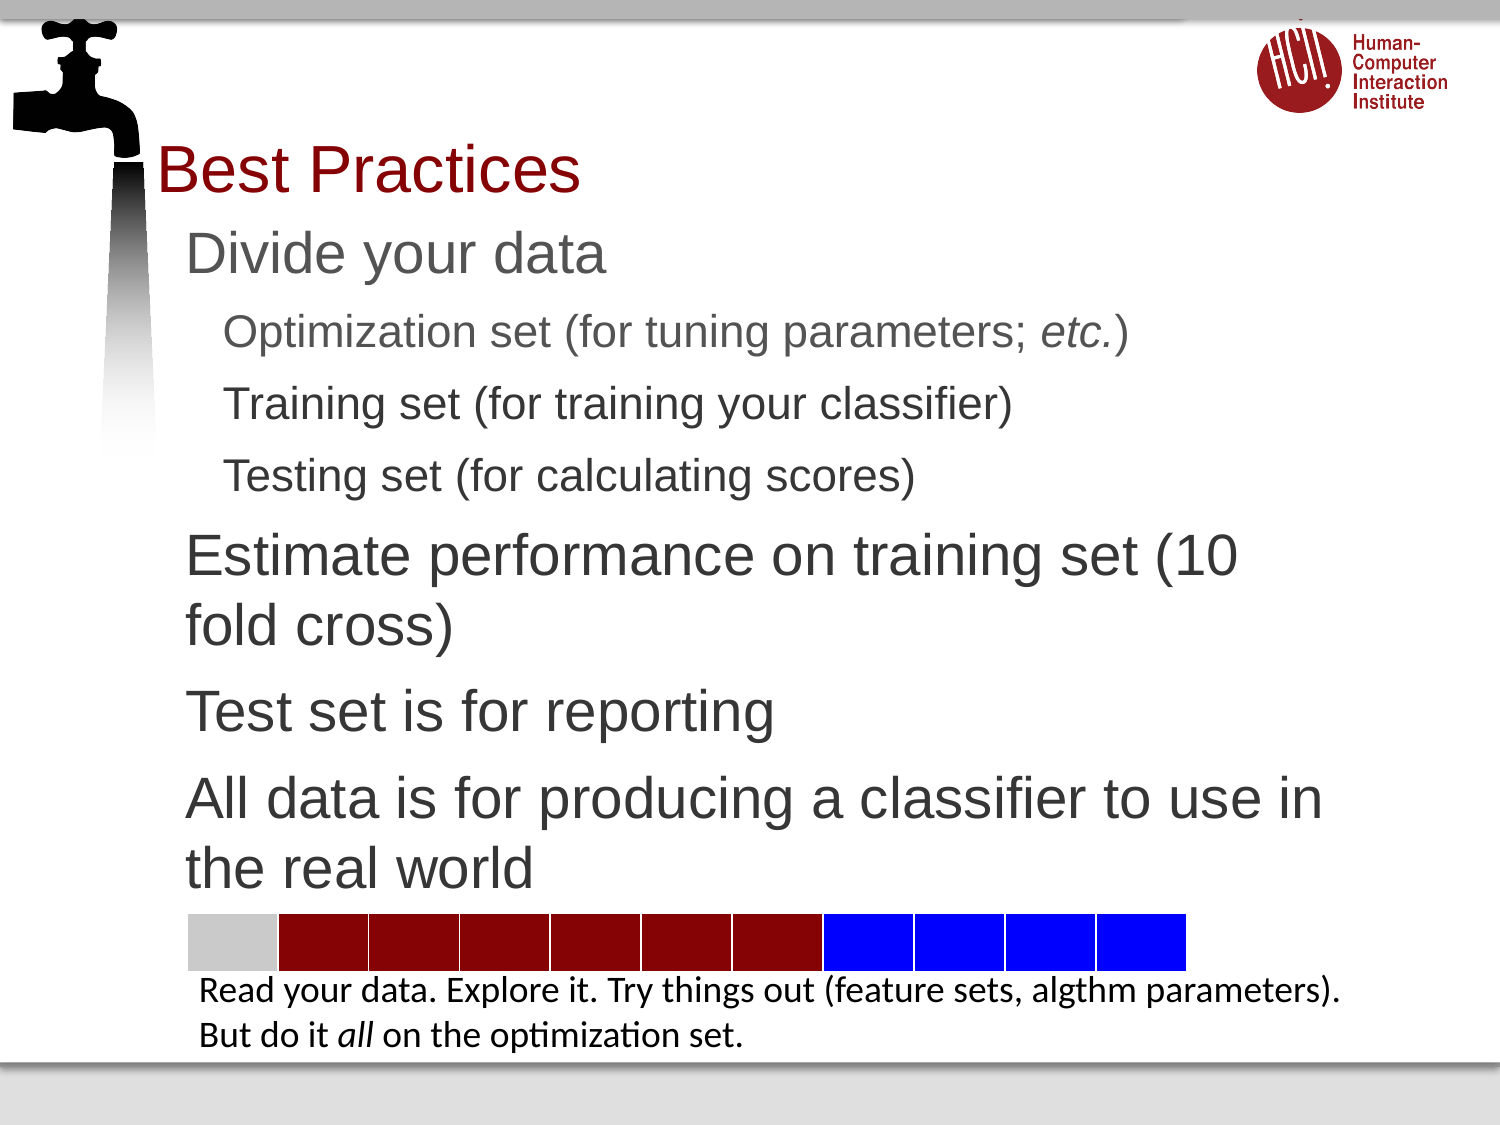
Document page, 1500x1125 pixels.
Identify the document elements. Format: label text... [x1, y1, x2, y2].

table_header [642, 914, 731, 957]
table_header [915, 914, 1004, 957]
table_header [279, 914, 368, 957]
title Best Practices [156, 50, 1187, 214]
list Divide your data Optimization set (for tuning parameters; etc.) Training set (for training your classifier) Testing set (for calculating scores) Estimate performance on training set (10 fold cross) Test set is for reporting All data is for producing a classifier to use in the real world [185, 215, 1342, 934]
table_header [1006, 914, 1095, 957]
table_header [369, 914, 459, 957]
picture [1257, 20, 1447, 113]
table_header [460, 914, 549, 957]
text_box Read your data. Explore it. Try things out (feature sets, algthm parameters). But do it all on the optimization set. [184, 957, 1358, 1062]
table_header [824, 914, 913, 957]
table_header [733, 914, 822, 957]
table_header [1097, 914, 1186, 957]
table_header [188, 914, 277, 957]
table_header [551, 914, 640, 957]
picture [13, 20, 140, 158]
